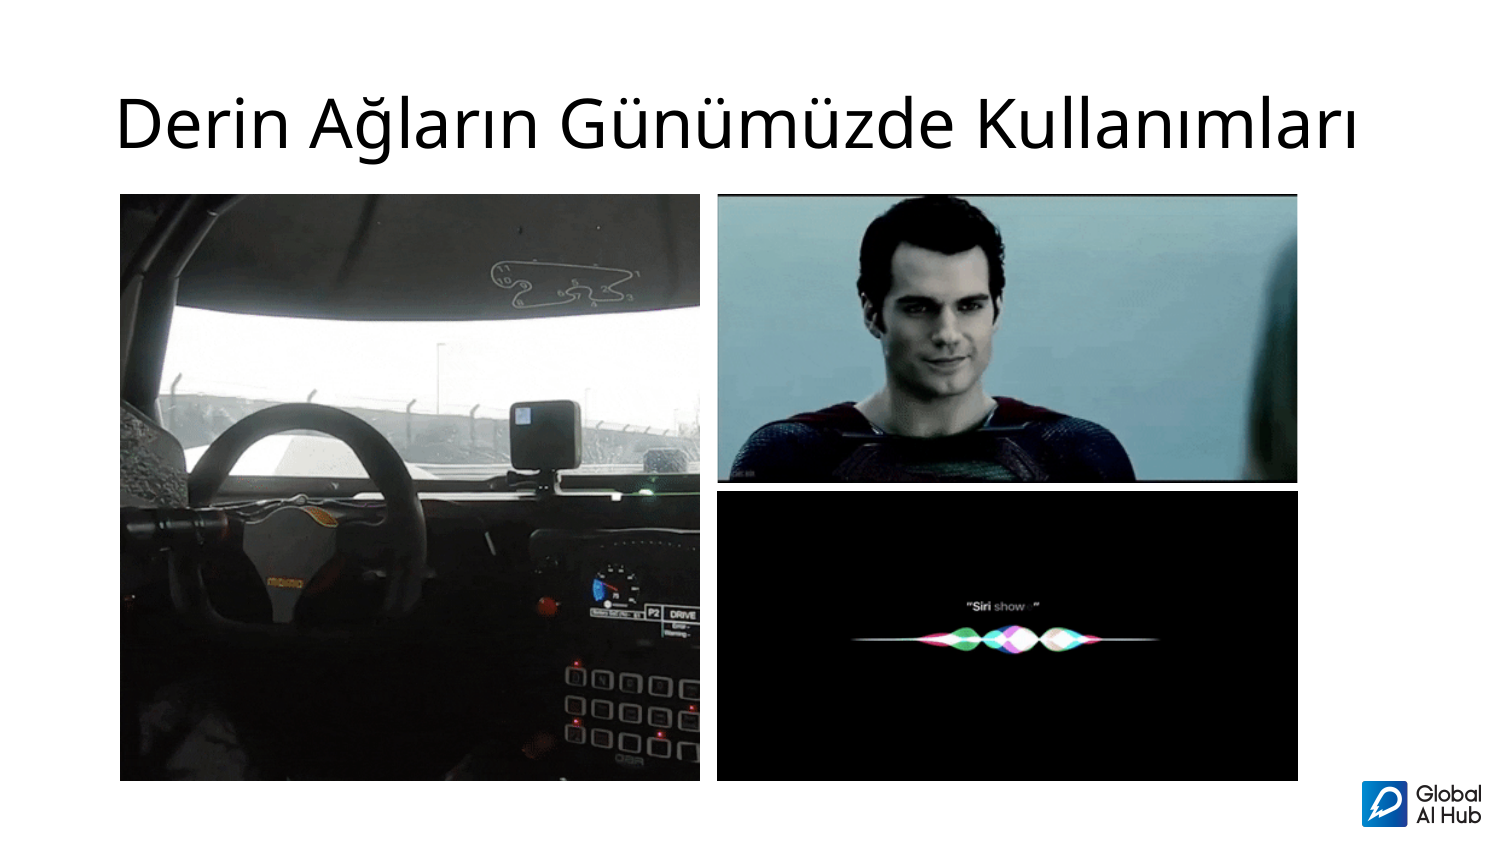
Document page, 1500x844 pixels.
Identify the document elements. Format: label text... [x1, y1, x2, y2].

title Derin Ağların Günümüzde Kullanımları [103, 44, 1397, 208]
picture [1366, 781, 1481, 827]
picture [119, 194, 700, 781]
picture [717, 491, 1298, 781]
picture [717, 194, 1298, 484]
